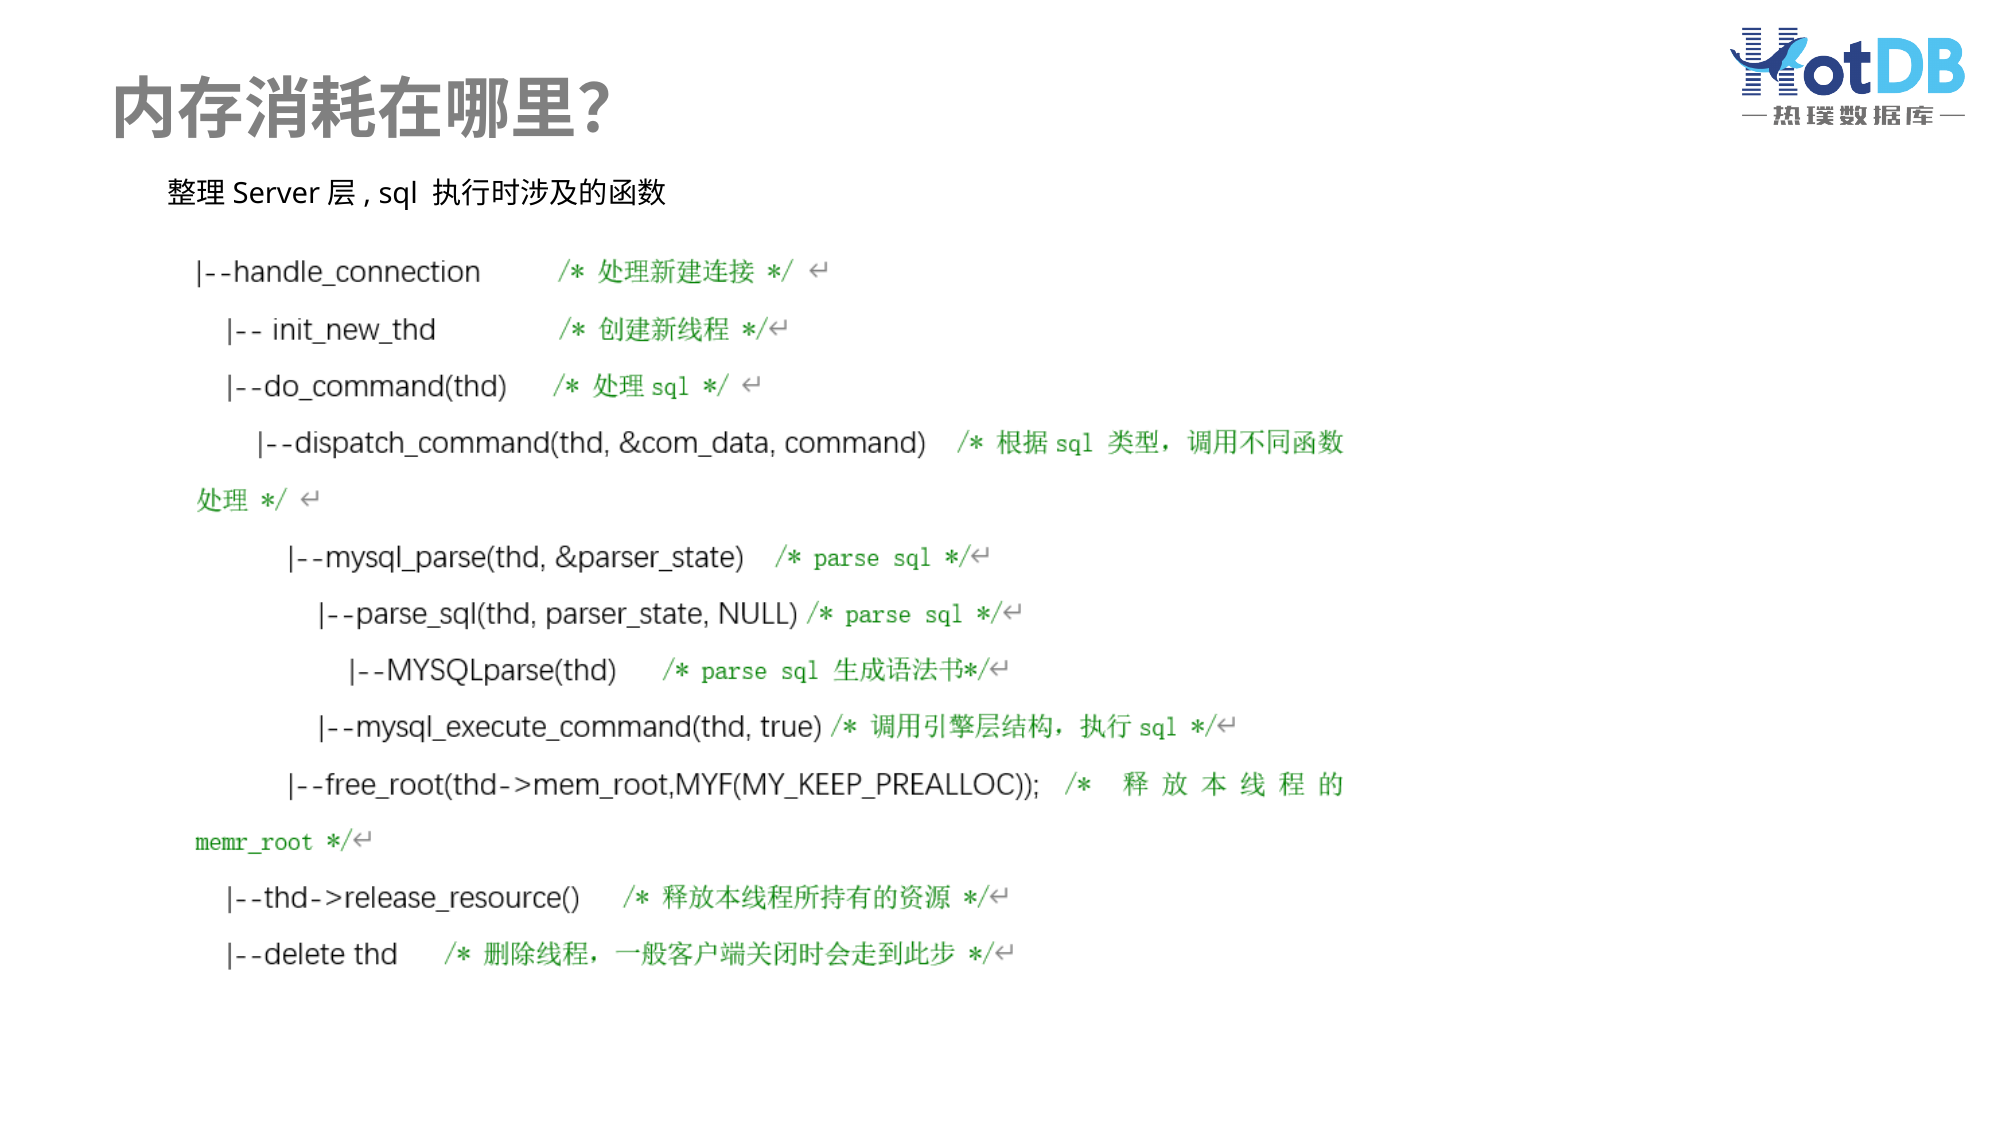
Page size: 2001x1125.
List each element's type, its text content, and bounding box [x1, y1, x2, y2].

picture [153, 243, 1418, 990]
text_box 整理Server层, sql 执行时涉及的函数 [63, 157, 1064, 217]
picture [1705, 3, 1989, 149]
text_box 内存消耗在哪里？ [95, 57, 1360, 153]
